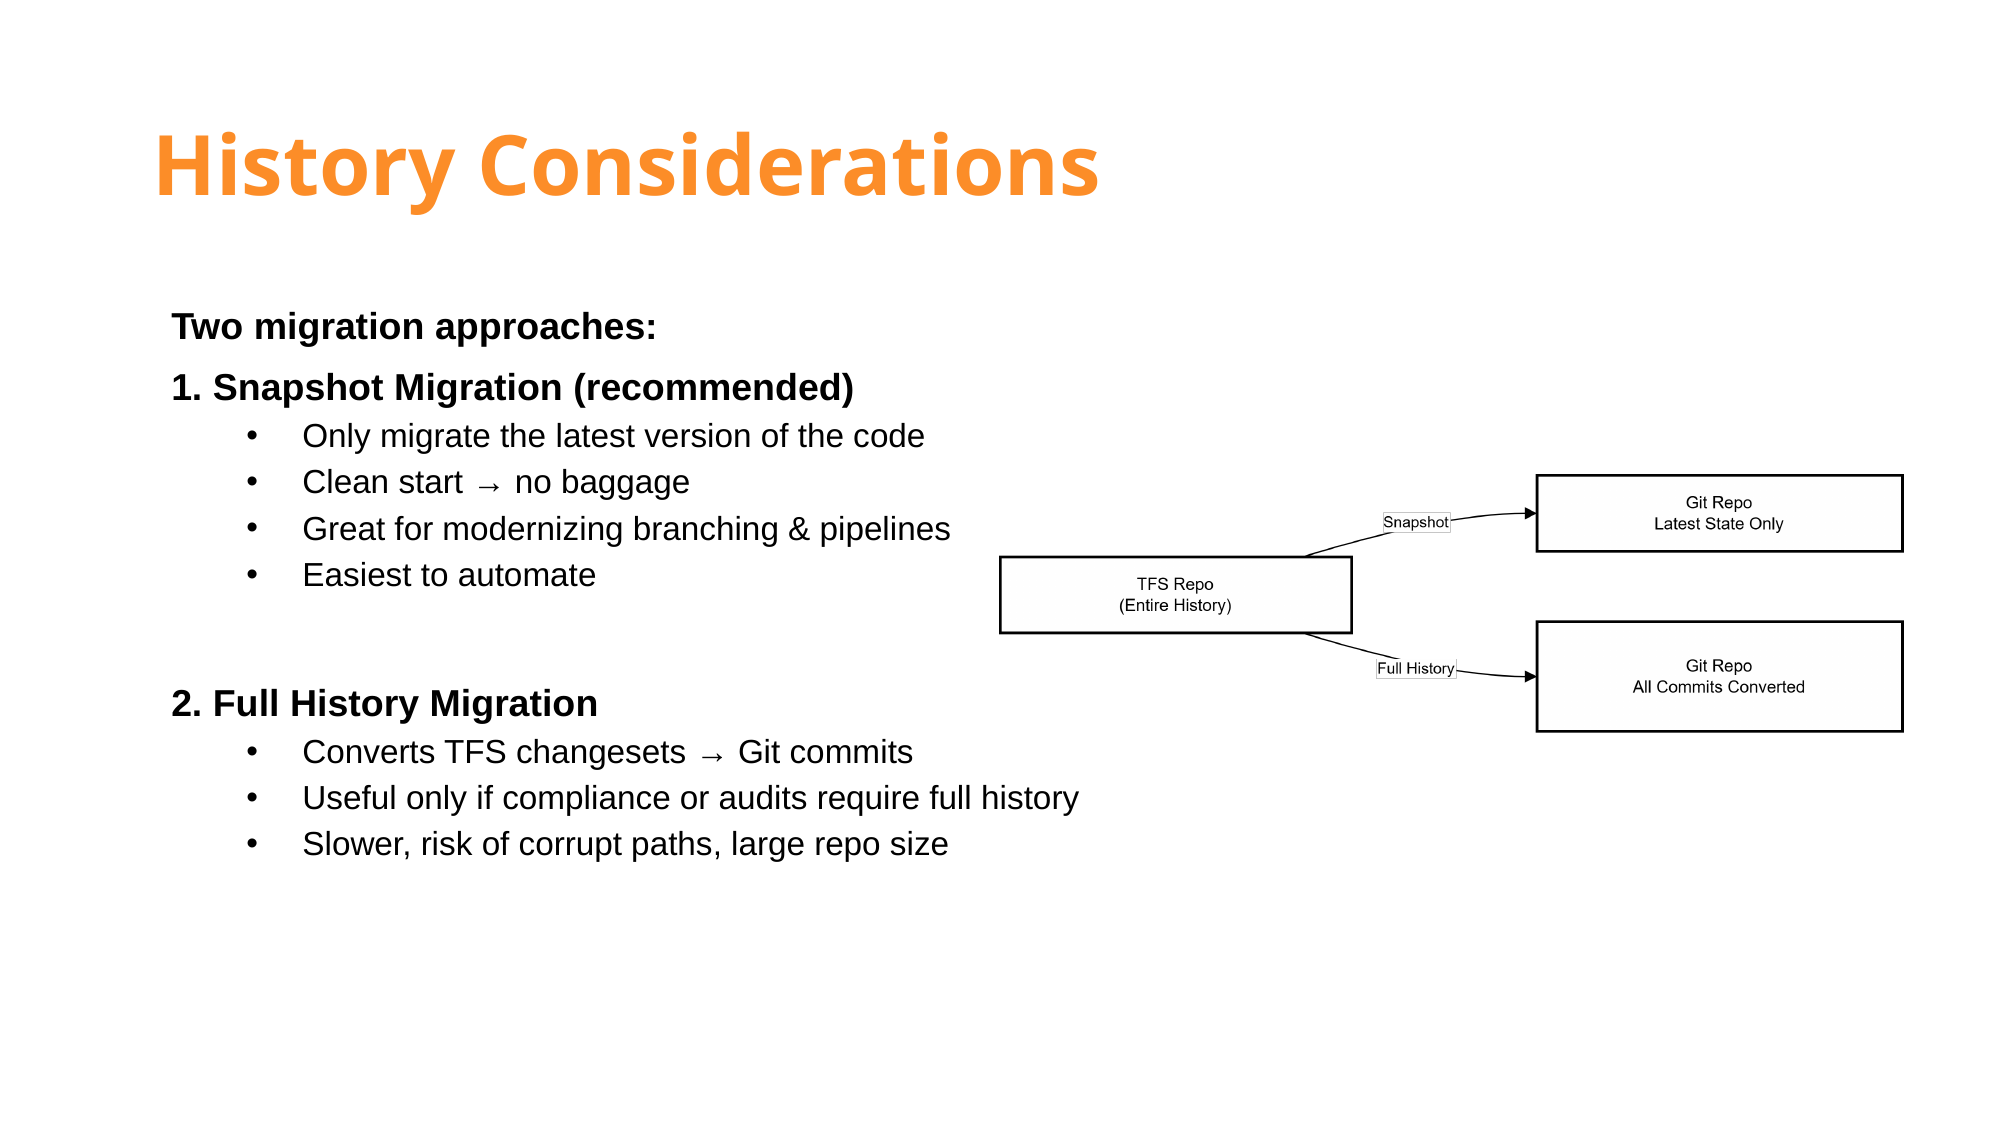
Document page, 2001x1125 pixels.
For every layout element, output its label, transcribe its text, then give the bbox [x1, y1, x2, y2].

picture [984, 459, 1917, 747]
title History Considerations [137, 59, 1863, 278]
list Two migration approaches: 1. Snapshot Migration (recommended) Only migrate the latest version of the code Clean start → no baggage Great for modernizing branching & pipelines Easiest to automate 2. Full History Migration Converts TFS changesets → Git commits Useful only if compliance or audits require full history Slower, risk of corrupt paths, large repo size [137, 299, 1863, 1014]
